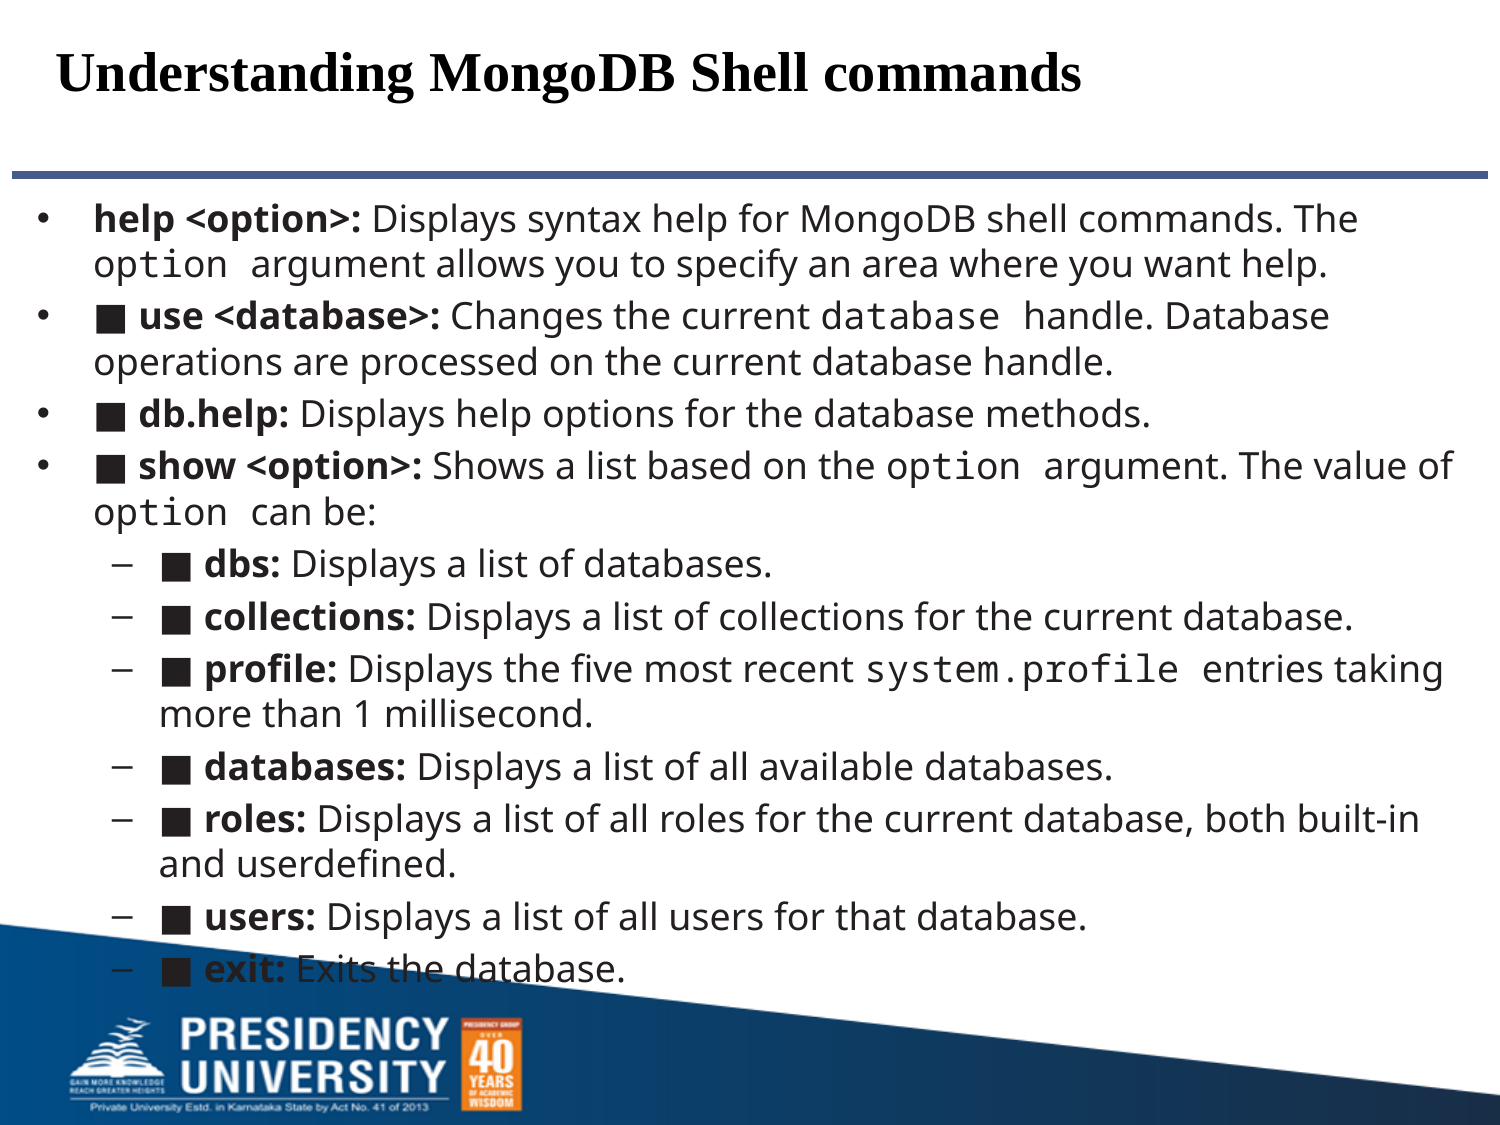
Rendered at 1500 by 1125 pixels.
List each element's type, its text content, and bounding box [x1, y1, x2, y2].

picture [0, 921, 1500, 1125]
list help <option>: Displays syntax help for MongoDB shell commands. The option argument allows you to specify an area where you want help. ■ use <database>: Changes the current database handle. Database operations are processed on the current database handle. ■ db.help: Displays help options for the database methods. ■ show <option>: Shows a list based on the option argument. The value of option can be: ■ dbs: Displays a list of databases. ■ collections: Displays a list of collections for the current database. ■ profile: Displays the five most recent system.profile entries taking more than 1 millisecond. ■ databases: Displays a list of all available databases. ■ roles: Displays a list of all roles for the current database, both built-in and userdefined. ■ users: Displays a list of all users for that database. ■ exit: Exits the database. [21, 187, 1485, 955]
title Understanding MongoDB Shell commands [40, 62, 1466, 111]
